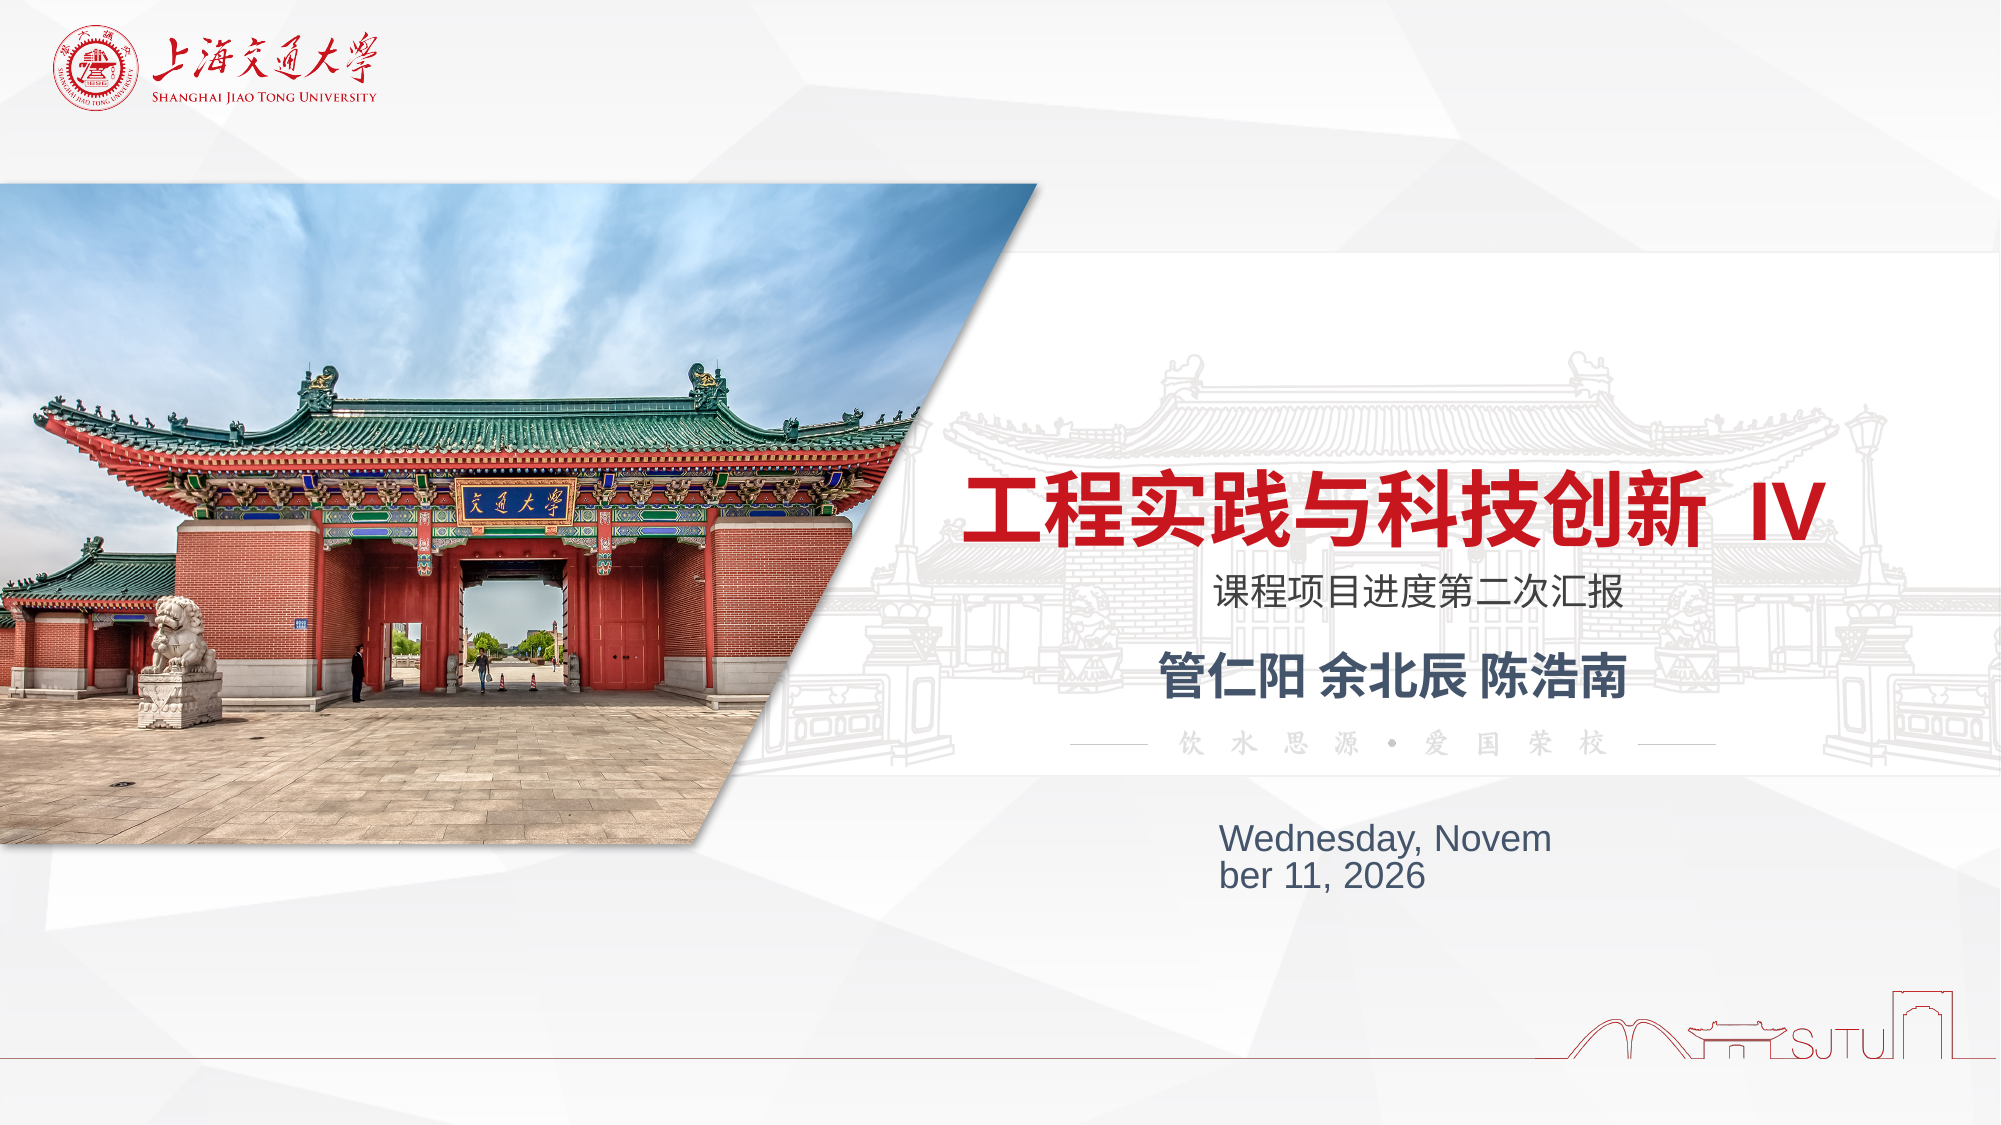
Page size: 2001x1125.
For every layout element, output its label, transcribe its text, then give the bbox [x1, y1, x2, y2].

picture [1070, 723, 1716, 758]
text_box 课程项目进度第二次汇报 [1038, 560, 1866, 621]
list 2022年6月5日 [1204, 798, 1573, 874]
list 管仁阳 余北辰 陈浩南 [1118, 625, 1669, 724]
picture [0, 0, 2000, 1125]
title 工程实践与科技创新 IV [1038, 426, 1921, 601]
